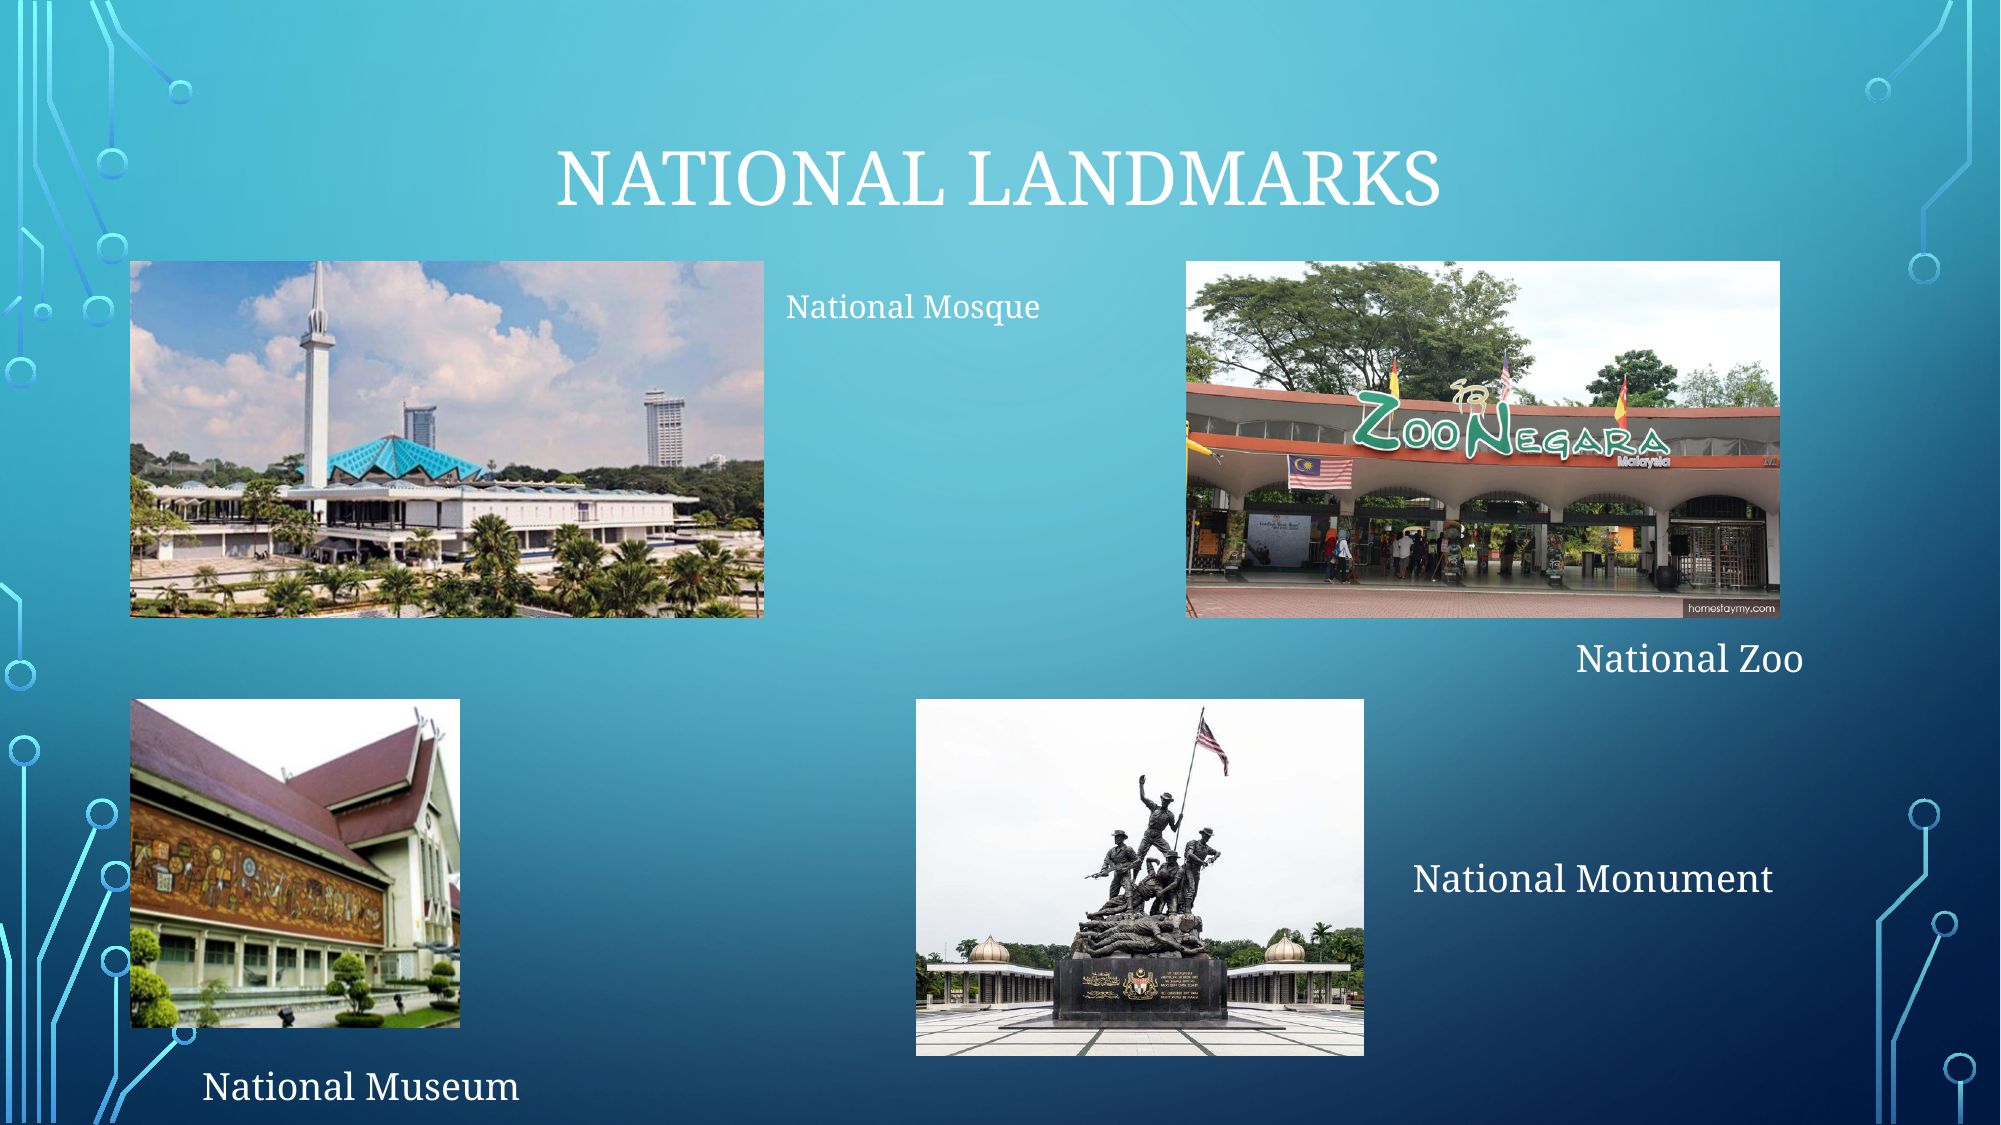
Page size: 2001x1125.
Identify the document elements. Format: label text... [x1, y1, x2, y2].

picture [1185, 261, 1780, 618]
picture [130, 698, 460, 1029]
picture [916, 698, 1364, 1056]
title NATIONAL LANDMARKS [187, 101, 1813, 262]
text_box National Monument [1398, 847, 1789, 908]
text_box National Zoo [1561, 627, 1820, 688]
text_box National Museum [187, 1055, 561, 1115]
picture [130, 261, 764, 618]
list National Mosque [770, 272, 1165, 333]
